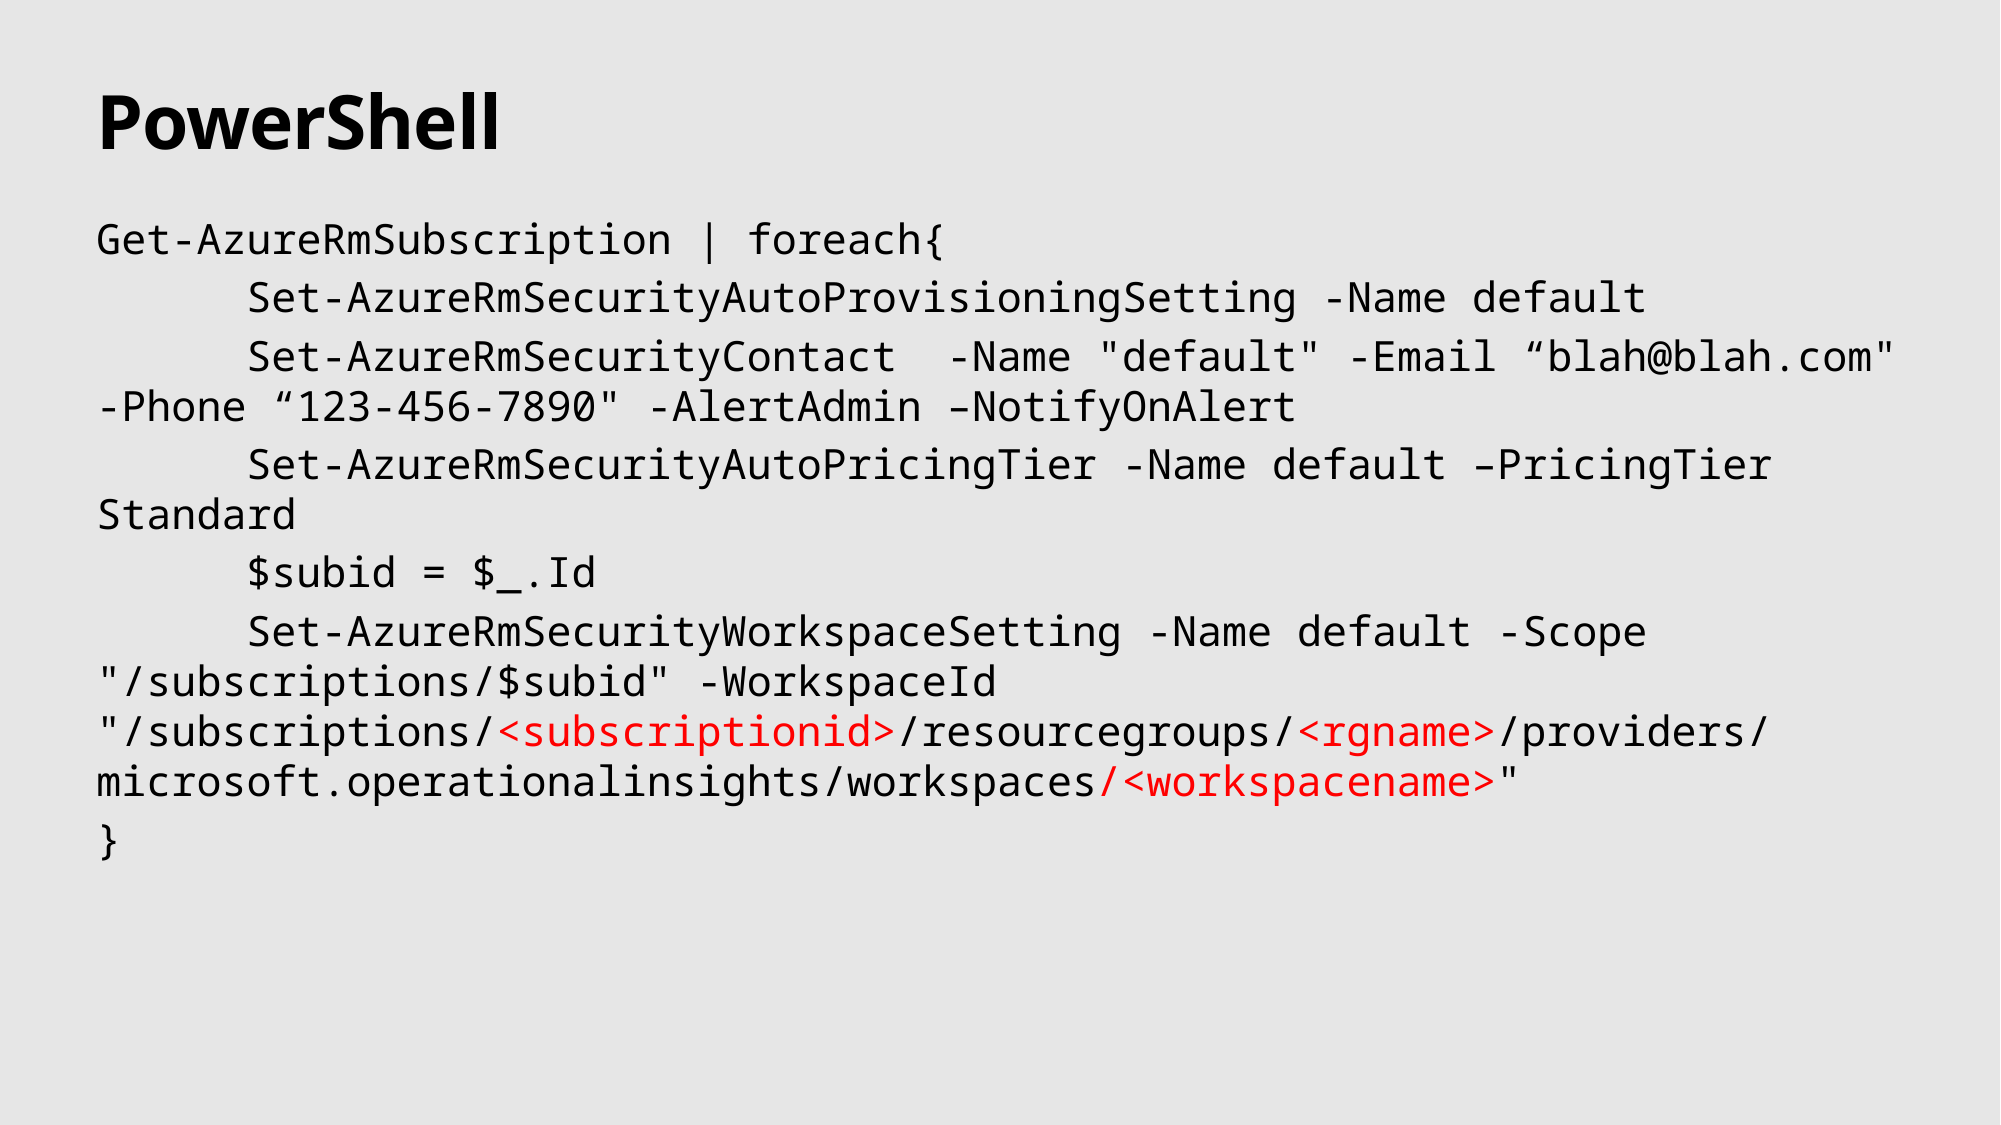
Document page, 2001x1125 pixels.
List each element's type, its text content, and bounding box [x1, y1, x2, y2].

list Get-AzureRmSubscription | foreach{ Set-AzureRmSecurityAutoProvisioningSetting -Name default Set-AzureRmSecurityContact -Name "default" -Email “blah@blah.com" -Phone “123-456-7890" -AlertAdmin –NotifyOnAlert Set-AzureRmSecurityAutoPricingTier -Name default –PricingTier Standard $subid = $_.Id Set-AzureRmSecurityWorkspaceSetting -Name default -Scope "/subscriptions/$subid" -WorkspaceId "/subscriptions/<subscriptionid>/resourcegroups/<rgname>/providers/microsoft.operationalinsights/workspaces/<workspacename>" } [96, 212, 1904, 829]
title PowerShell [96, 75, 1904, 166]
